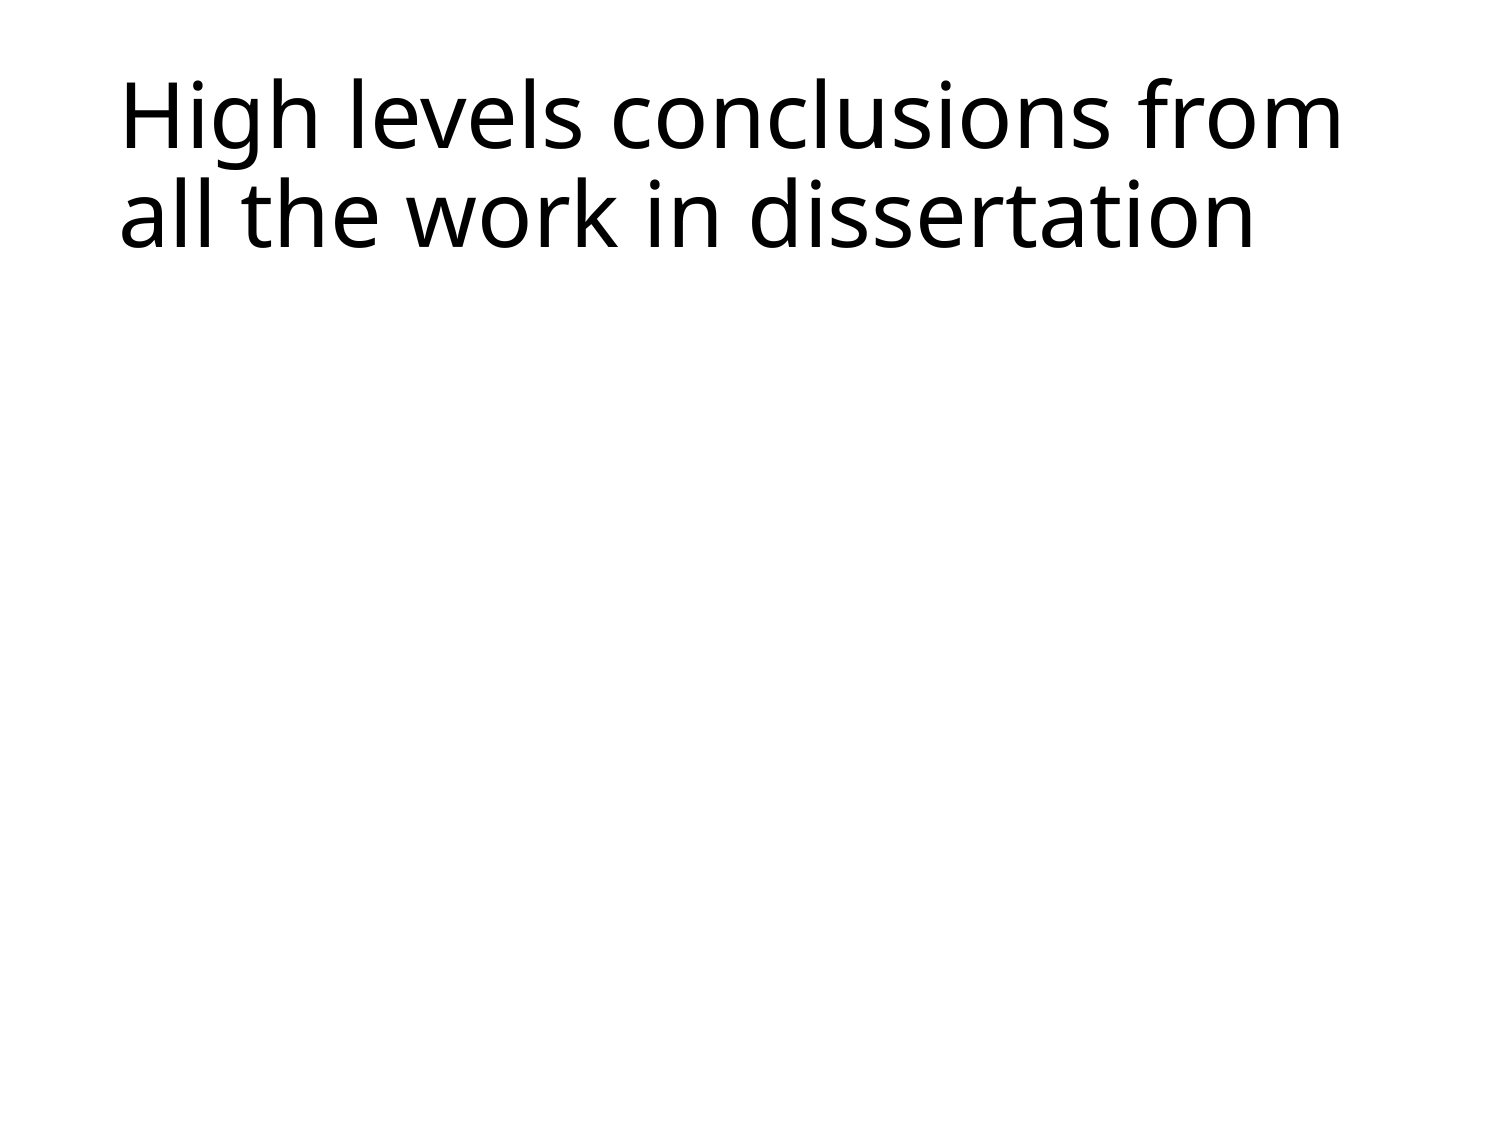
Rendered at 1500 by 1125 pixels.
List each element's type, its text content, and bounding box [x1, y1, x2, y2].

title High levels conclusions from all the work in dissertation [103, 59, 1397, 278]
